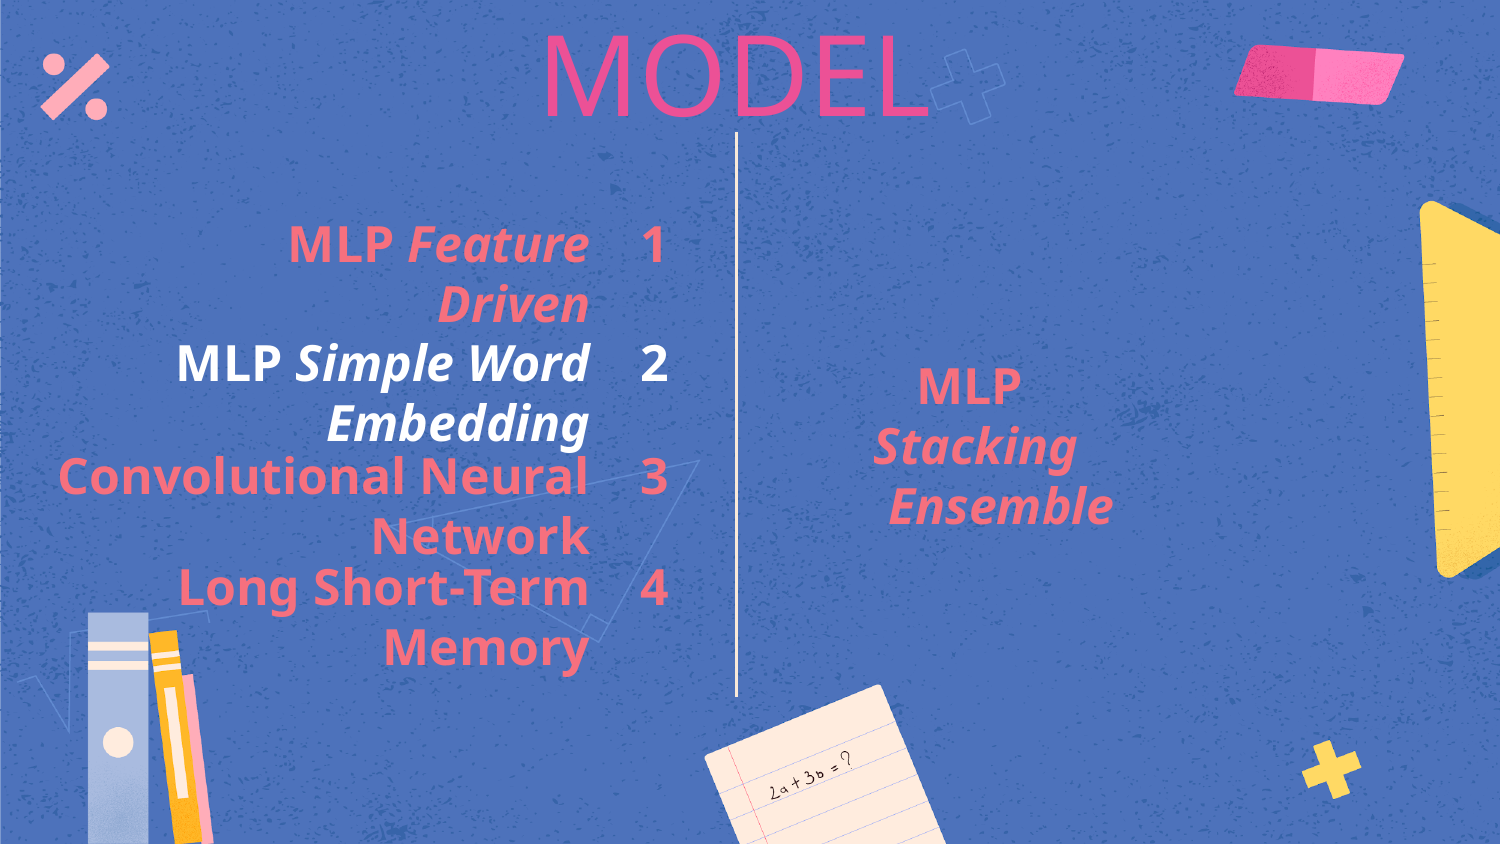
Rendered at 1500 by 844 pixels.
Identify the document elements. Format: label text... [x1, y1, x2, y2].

text_box 2 [620, 316, 685, 407]
text_box MLP Stacking Ensemble [718, 339, 1209, 430]
text_box 4 [625, 540, 685, 632]
text_box 3 [625, 429, 685, 521]
title MODEL [415, 16, 1055, 155]
text_box 1 [620, 197, 685, 289]
picture [0, 0, 1500, 844]
text_box MLP Feature Driven [168, 197, 606, 289]
text_box Long Short-Term Memory [76, 540, 606, 632]
text_box Convolutional Neural Network [0, 429, 606, 521]
text_box MLP Simple Word Embedding [0, 316, 606, 407]
